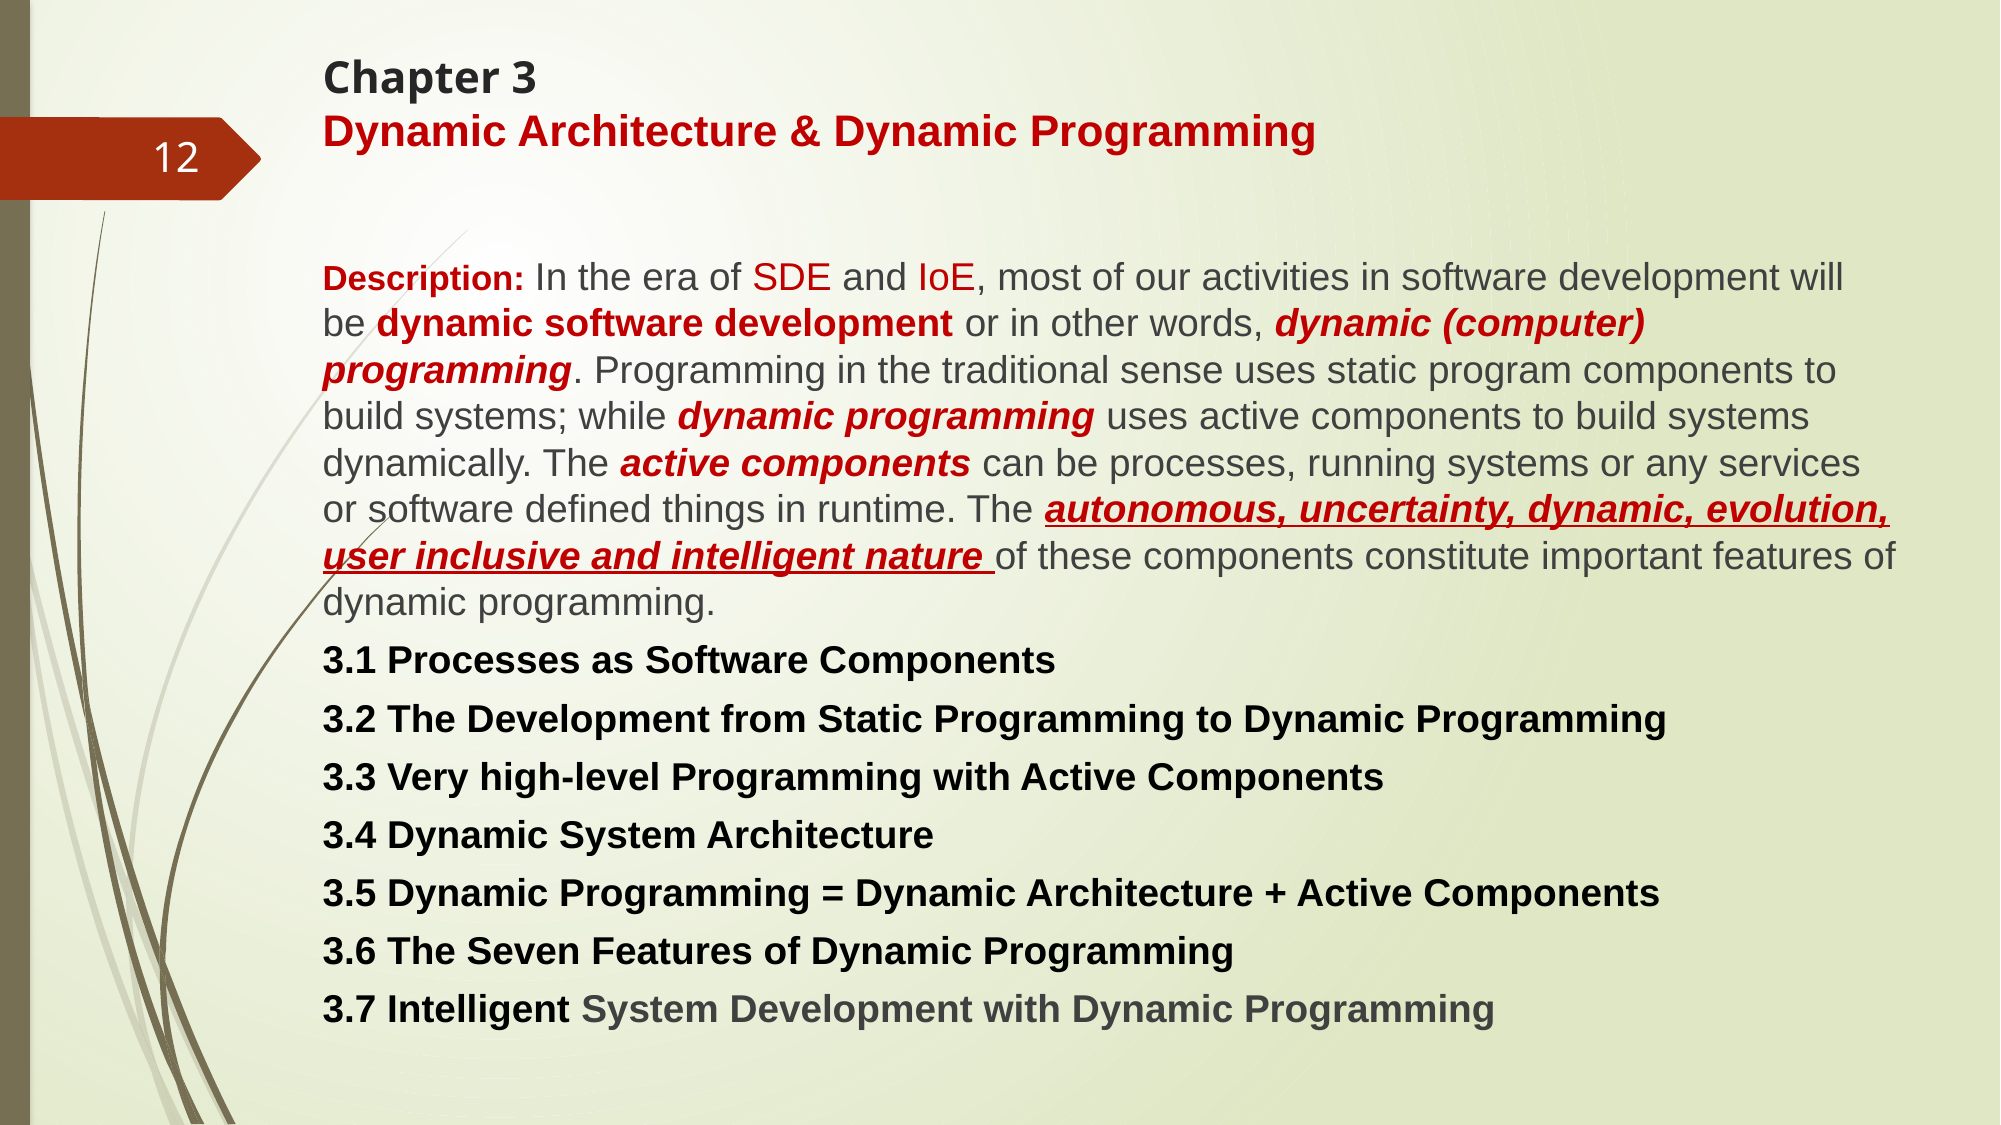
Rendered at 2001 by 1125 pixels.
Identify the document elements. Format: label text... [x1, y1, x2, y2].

list Description: In the era of SDE and IoE, most of our activities in software development will be dynamic software development or in other words, dynamic (computer) programming. Programming in the traditional sense uses static program components to build systems; while dynamic programming uses active components to build systems dynamically. The active components can be processes, running systems or any services or software defined things in runtime. The autonomous, uncertainty, dynamic, evolution, user inclusive and intelligent nature of these components constitute important features of dynamic programming. 3.1 Processes as Software Components 3.2 The Development from Static Programming to Dynamic Programming 3.3 Very high-level Programming with Active Components 3.4 Dynamic System Architecture 3.5 Dynamic Programming = Dynamic Architecture + Active Components 3.6 The Seven Features of Dynamic Programming 3.7 Intelligent System Development with Dynamic Programming [307, 243, 1913, 1043]
title Chapter 3 Dynamic Architecture & Dynamic Programming [307, 41, 1847, 218]
slide_number 12 [87, 129, 216, 190]
